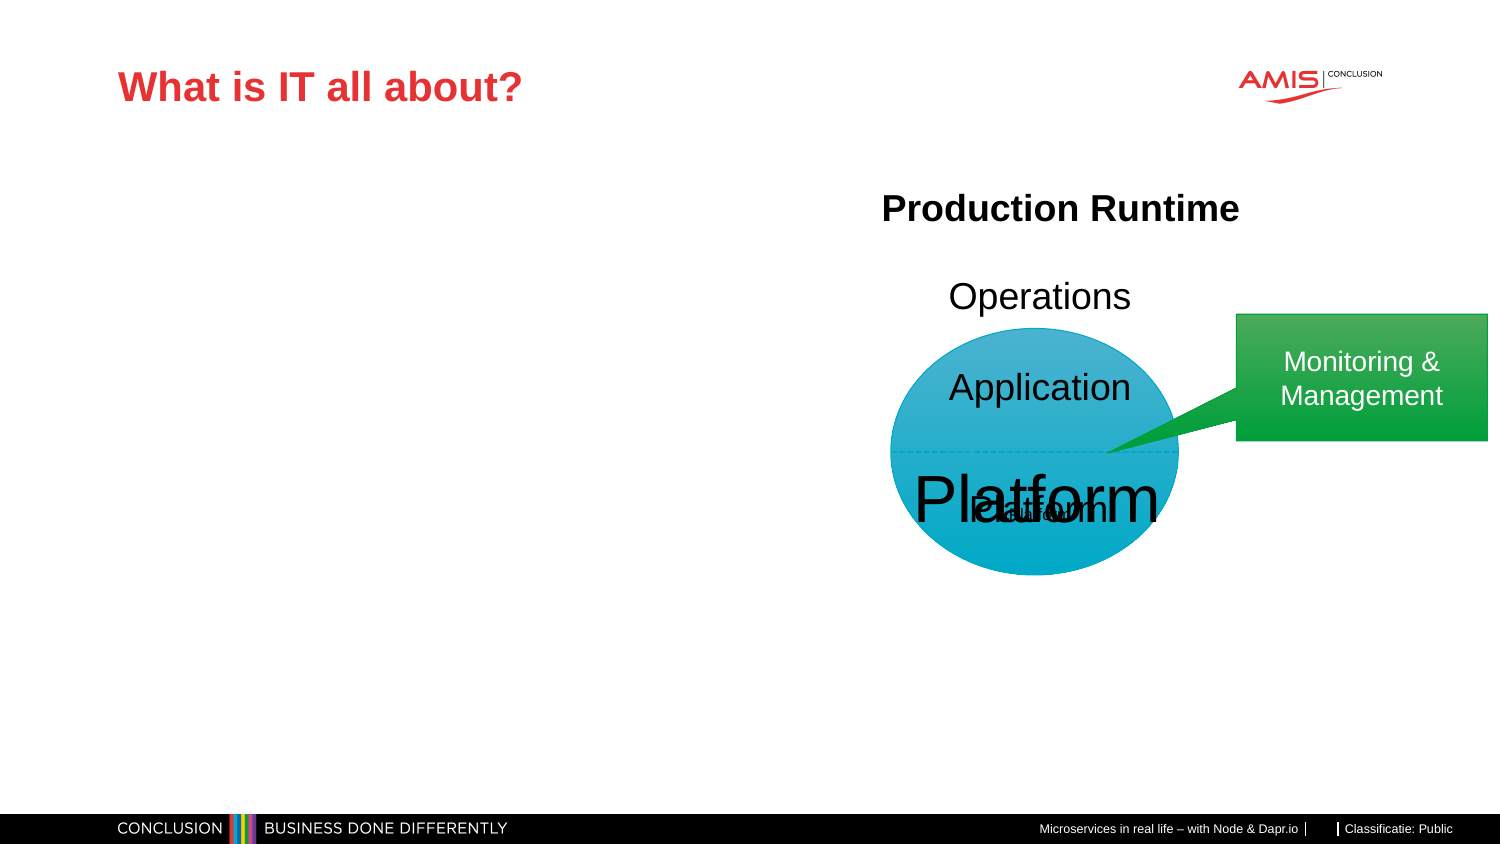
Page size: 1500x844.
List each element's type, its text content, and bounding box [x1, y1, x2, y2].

picture [1205, 59, 1388, 106]
text_box [938, 544, 1131, 576]
text_box [890, 452, 898, 492]
footer Microservices in real life – with Node & Dapr.io [814, 820, 1299, 839]
text_box [1134, 436, 1179, 451]
text_box Platform [994, 496, 1087, 532]
picture [0, 814, 236, 844]
text_box Operations [933, 264, 1147, 325]
text_box Production Runtime [866, 176, 1256, 237]
picture [239, 814, 1500, 844]
text_box Monitoring & Management [1116, 313, 1488, 448]
text_box Platform [898, 452, 1177, 544]
title What is IT all about? [118, 47, 1205, 130]
text_box [944, 327, 1125, 355]
text_box Application [933, 355, 1147, 416]
text_box [890, 363, 1174, 451]
